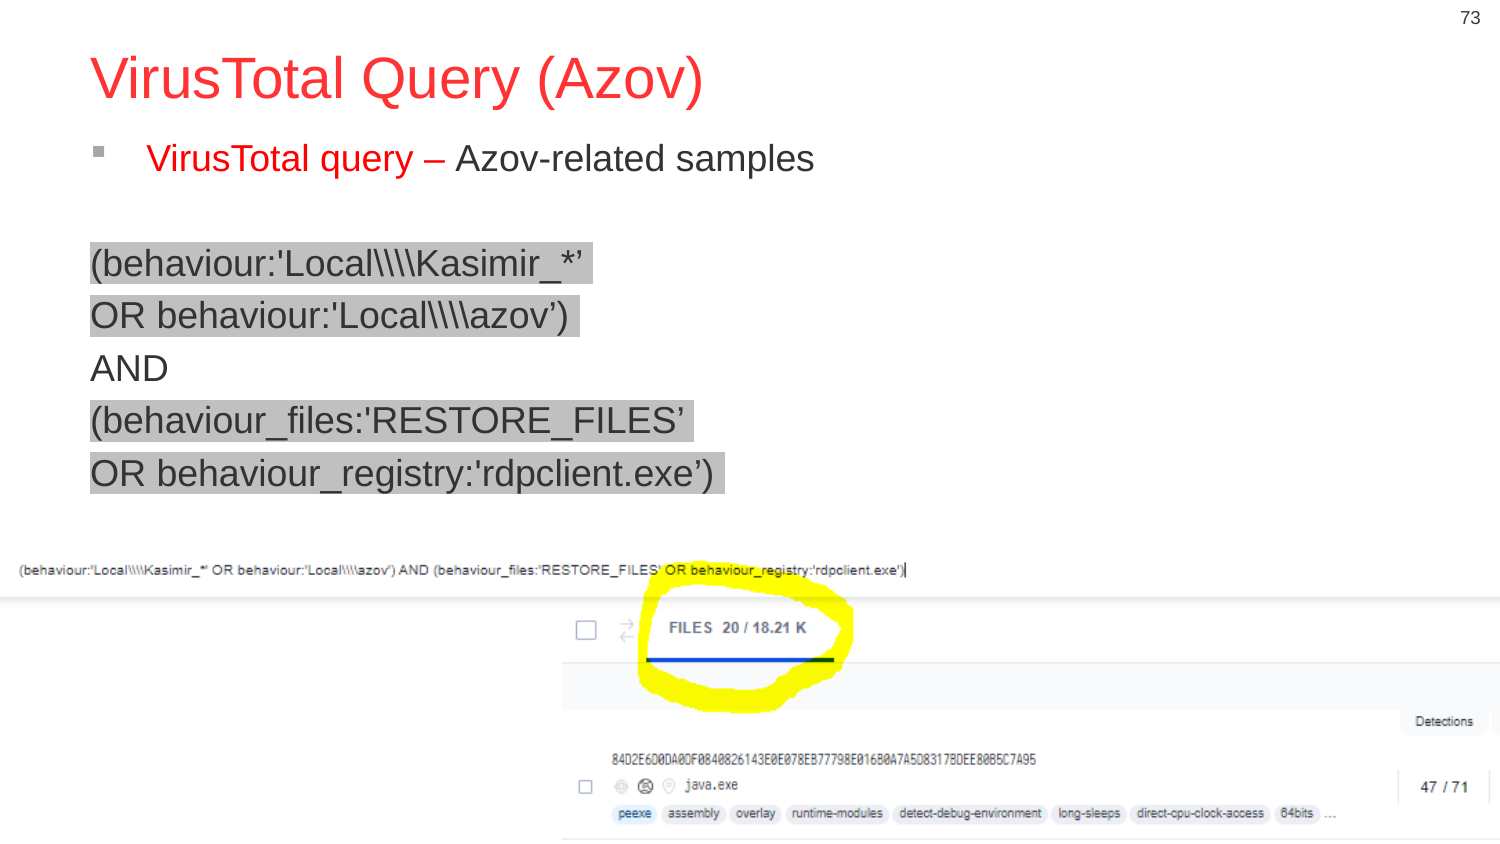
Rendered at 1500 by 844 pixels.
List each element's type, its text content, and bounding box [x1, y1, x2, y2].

list VirusTotal query – Azov-related samples (behaviour:'Local\\\\Kasimir_*’ OR behaviour:'Local\\\\azov’) AND (behaviour_files:'RESTORE_FILES’ OR behaviour_registry:'rdpclient.exe’) [75, 126, 1416, 542]
slide_number 73 [1398, 0, 1497, 40]
picture [0, 543, 1500, 844]
title VirusTotal Query (Azov) [75, 33, 1425, 117]
